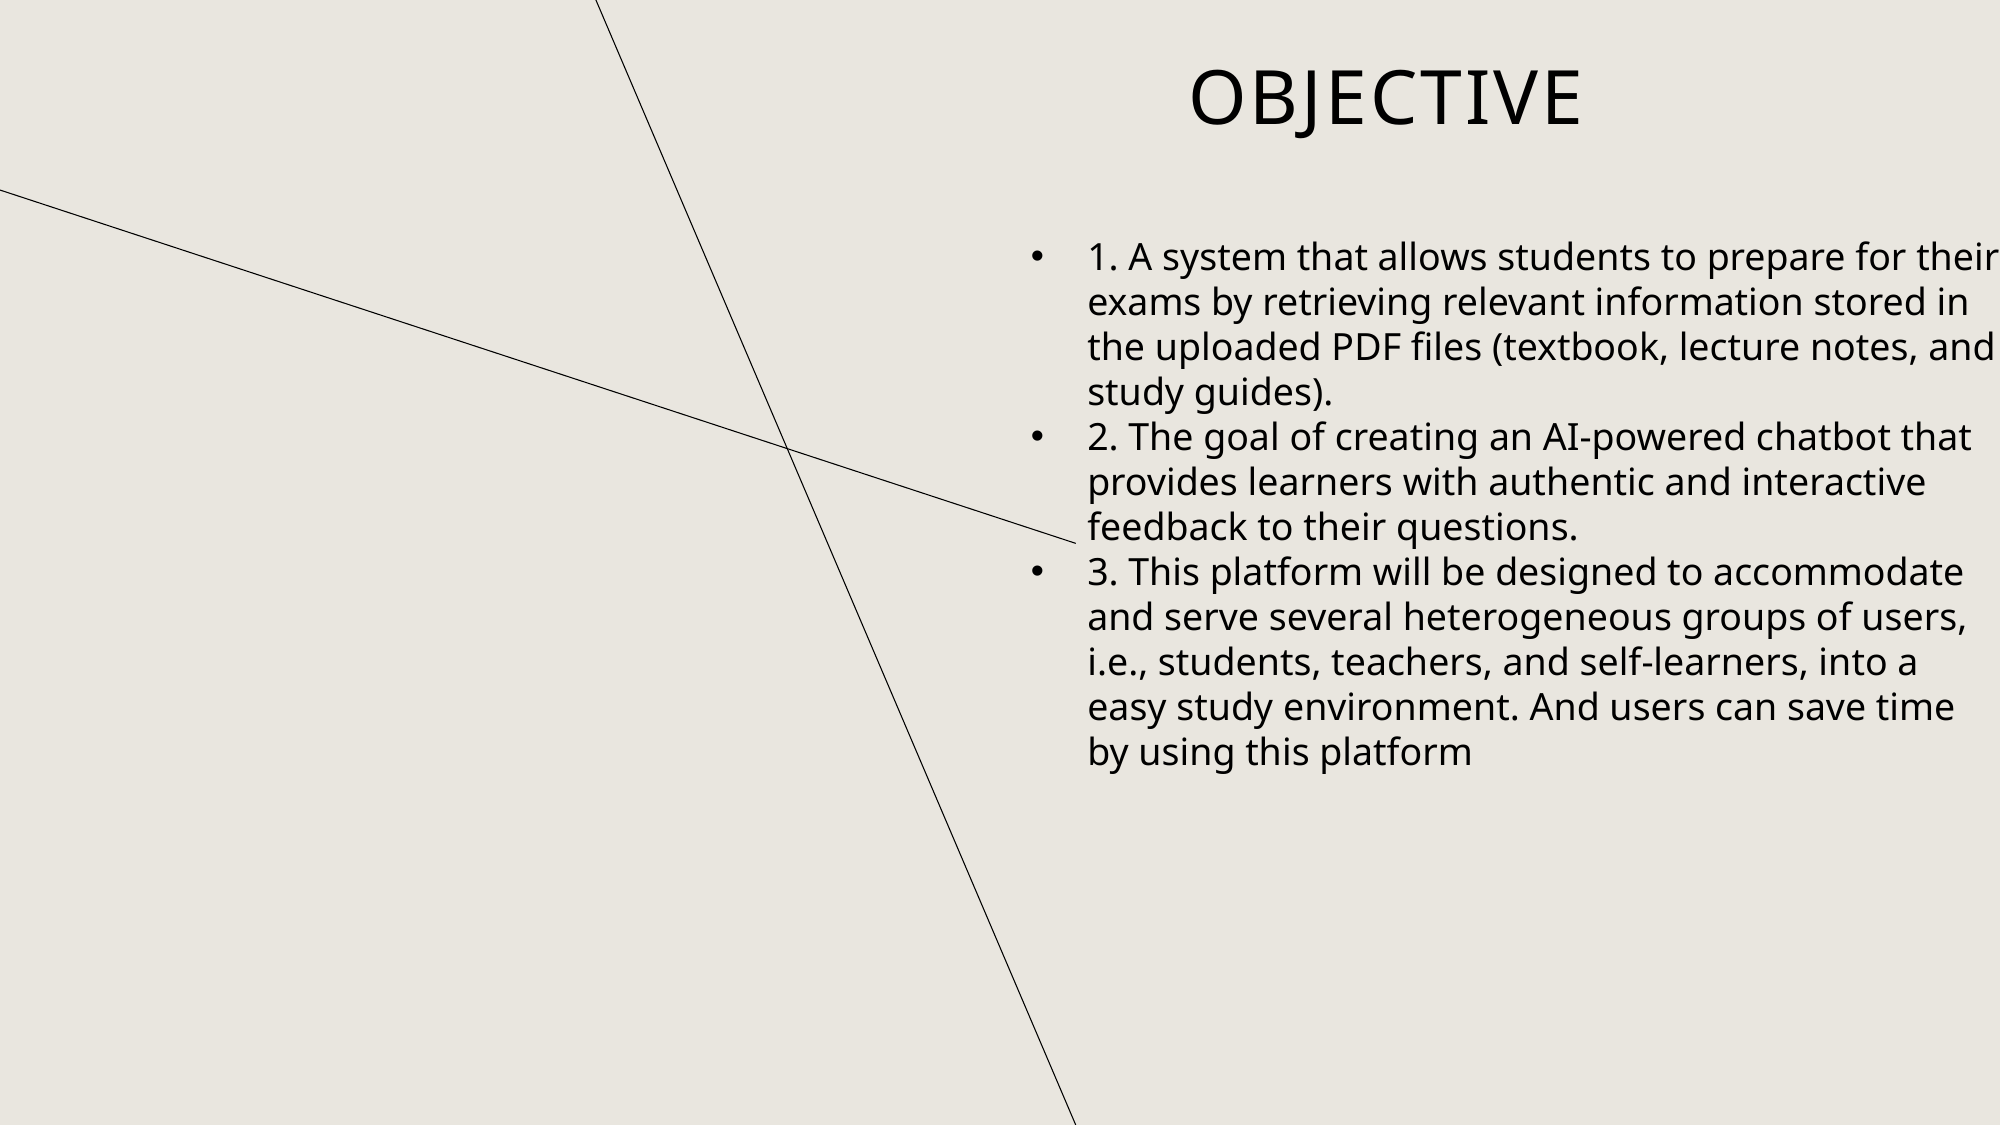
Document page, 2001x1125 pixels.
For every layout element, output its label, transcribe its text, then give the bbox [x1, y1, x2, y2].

title Objective [1173, 0, 1859, 149]
text_box 1. A system that allows students to prepare for their exams by retrieving relevant information stored in the uploaded PDF files (textbook, lecture notes, and study guides). 2. The goal of creating an AI-powered chatbot that provides learners with authentic and interactive feedback to their questions. 3. This platform will be designed to accommodate and serve several heterogeneous groups of users, i.e., students, teachers, and self-learners, into a easy study environment. And users can save time by using this platform [1016, 225, 2000, 781]
